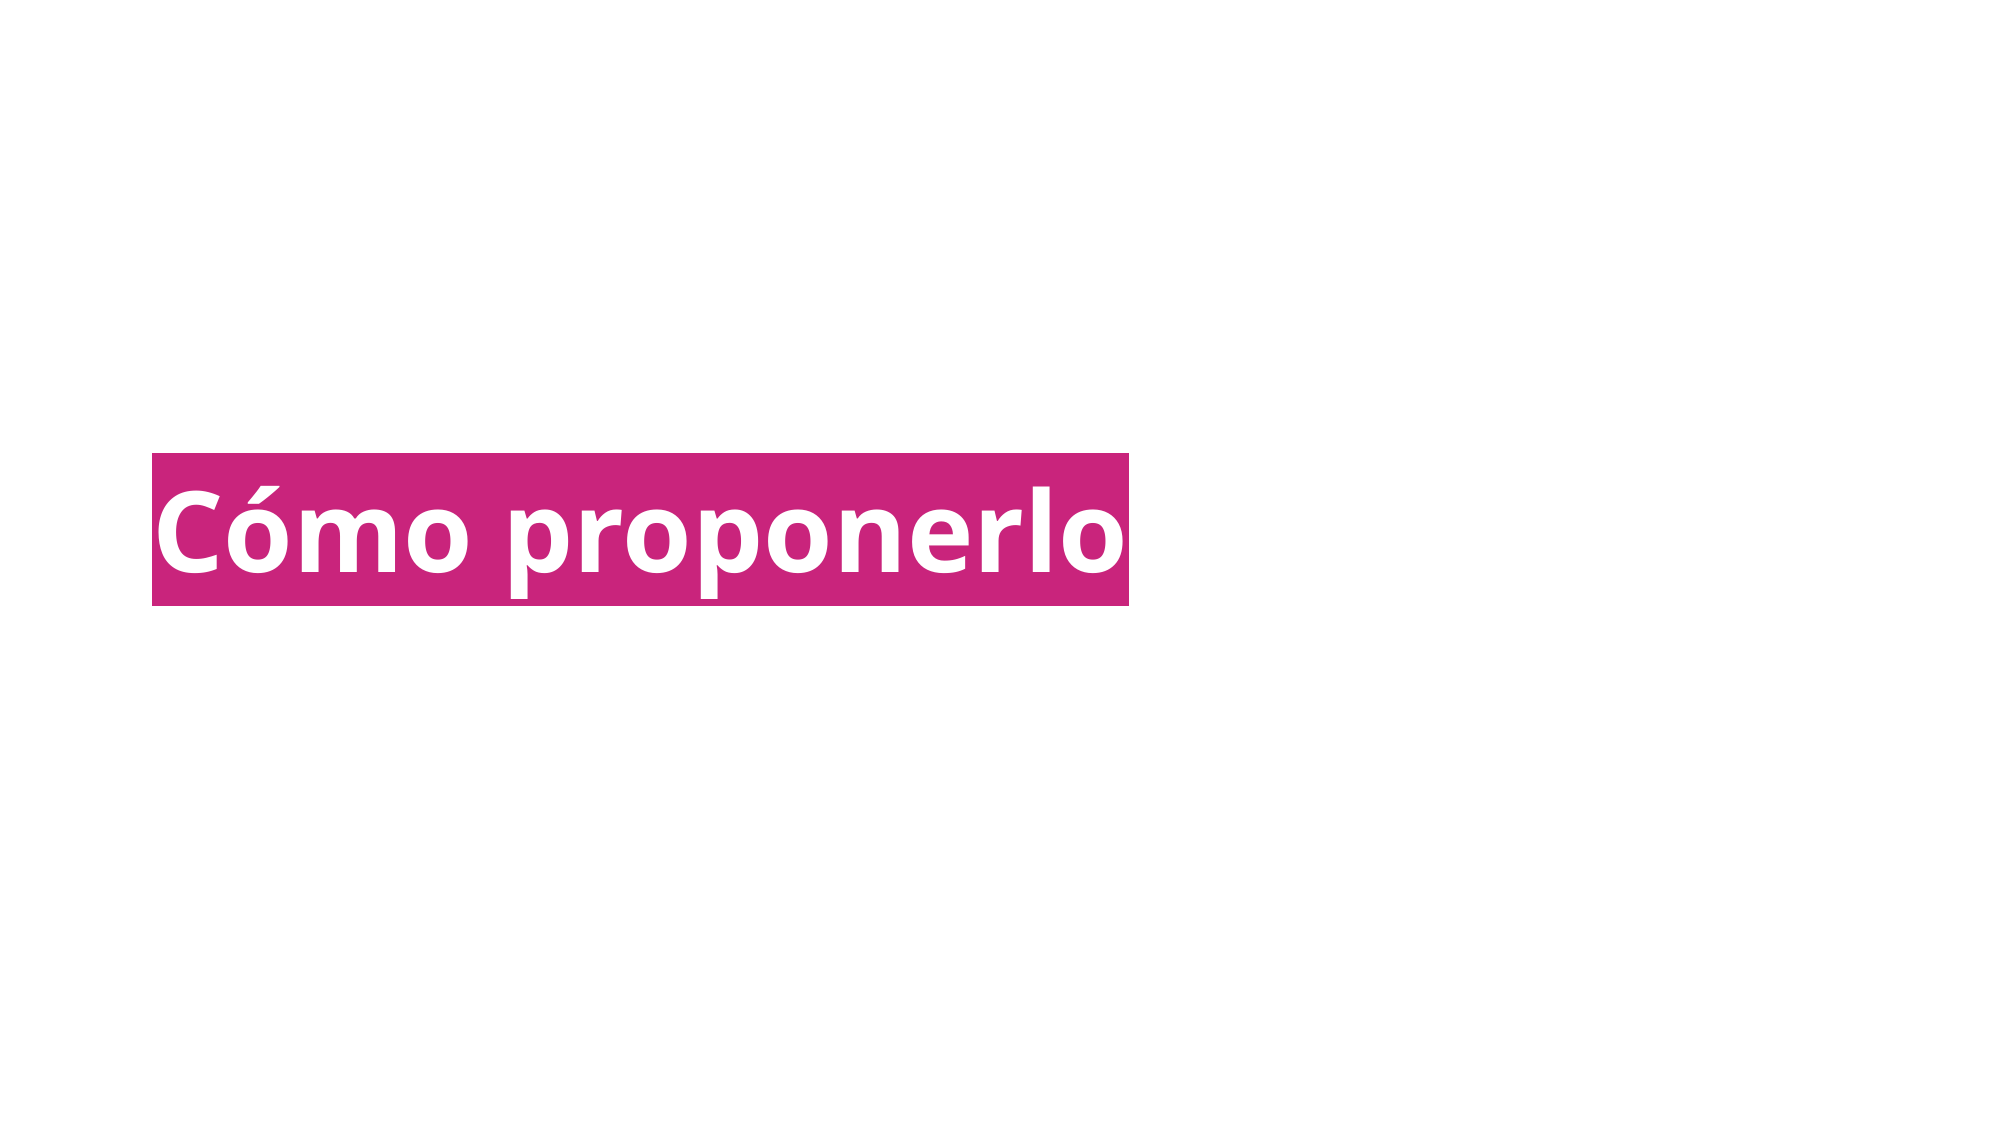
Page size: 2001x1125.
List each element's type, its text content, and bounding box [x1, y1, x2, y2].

list Cómo proponerlo [137, 59, 1863, 1014]
